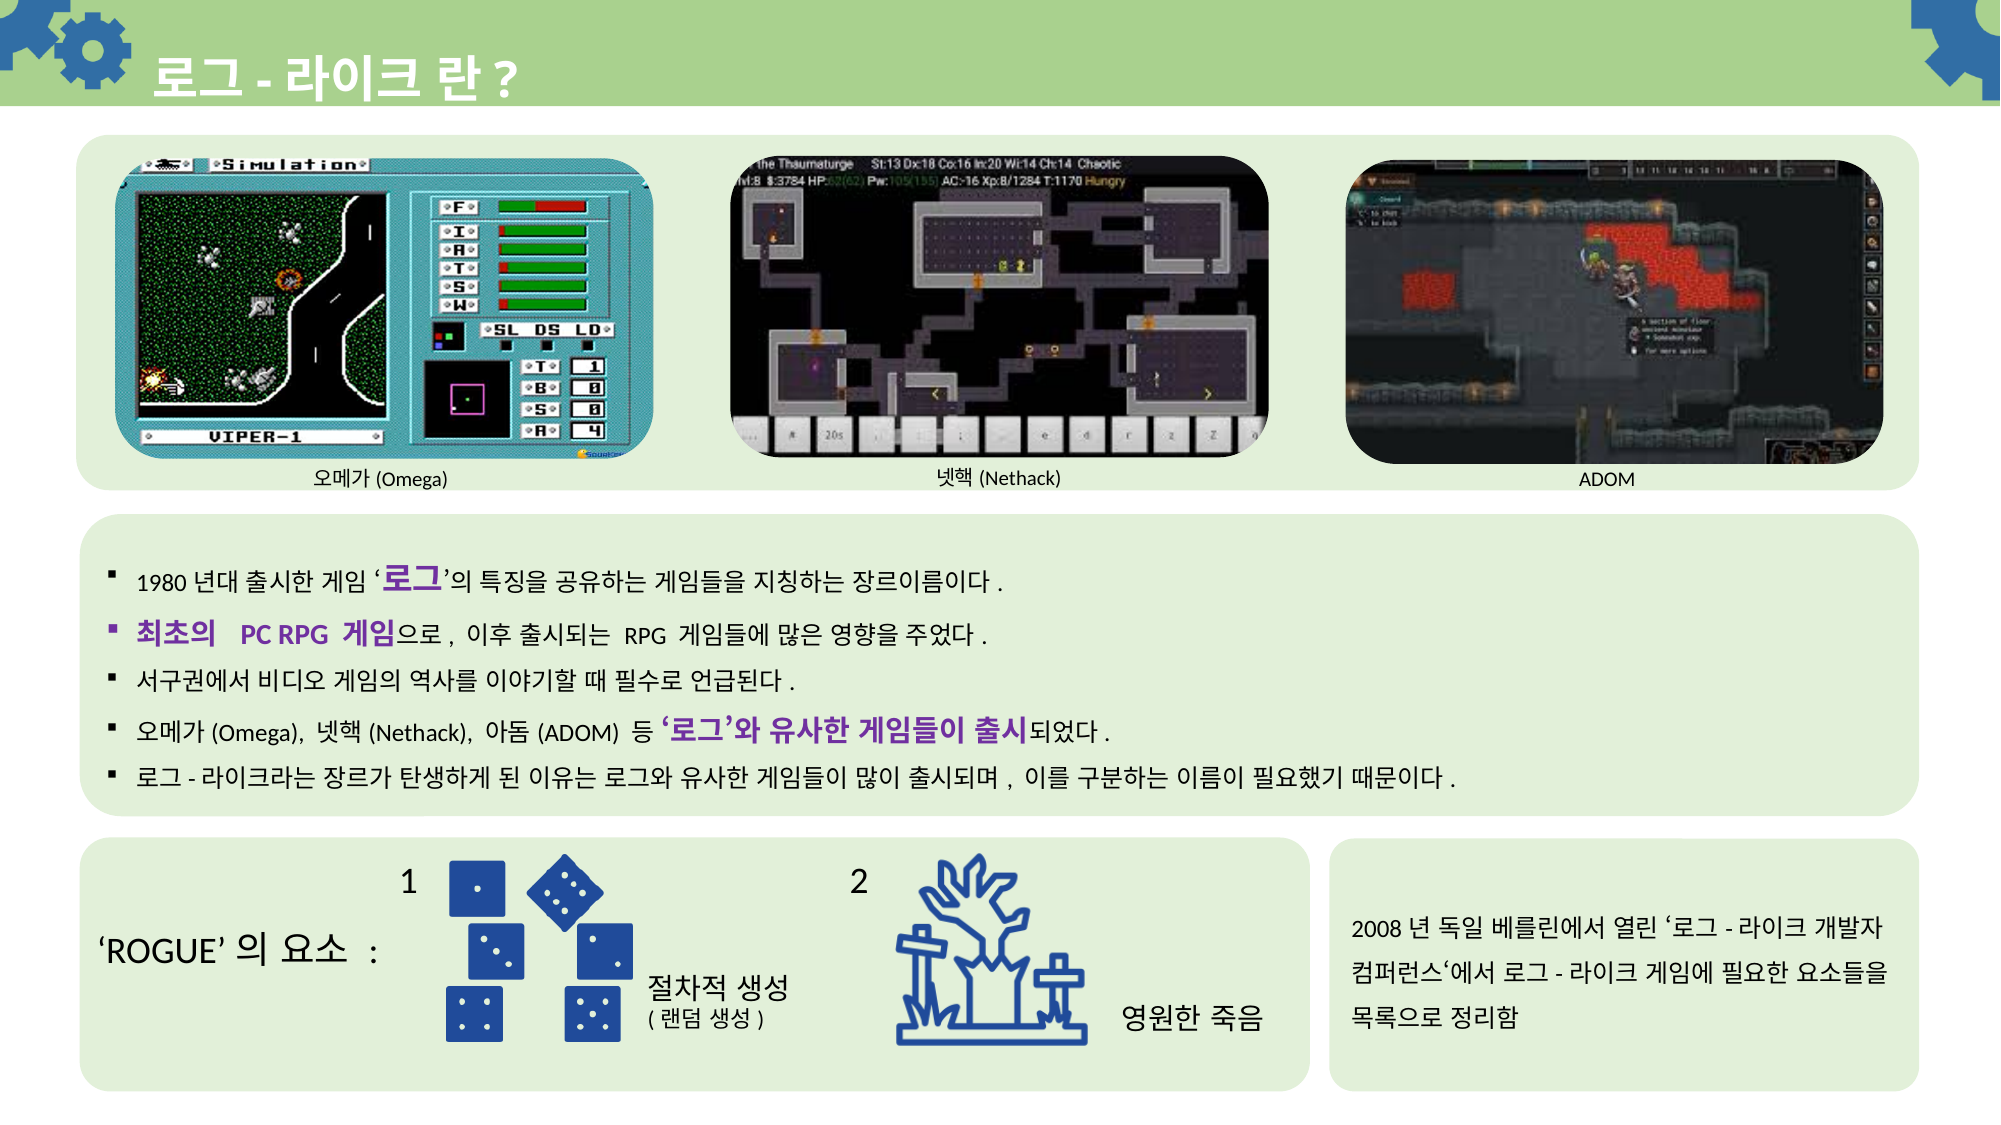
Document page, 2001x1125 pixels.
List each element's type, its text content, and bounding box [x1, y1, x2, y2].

picture [730, 155, 1269, 458]
text_box ‘ROGUE’의 요소 : [76, 918, 400, 979]
text_box [75, 133, 1921, 492]
text_box ADOM [1564, 464, 1665, 498]
text_box 1980년대 출시한 게임 ‘로그’의 특징을 공유하는 게임들을 지칭하는 장르이름이다. 최초의 PC RPG 게임으로, 이후 출시되는 RPG 게임들에 많은 영향을 주었다. 서구권에서 비디오 게임의 역사를 이야기할 때 필수로 언급된다. 오메가(Omega), 넷핵(Nethack), 아돔(ADOM) 등 ‘로그’와 유사한 게임들이 출시되었다. 로그-라이크라는 장르가 탄생하게 된 이유는 로그와 유사한 게임들이 많이 출시되며, 이를 구분하는 이름이 필요했기 때문이다. [78, 512, 1921, 818]
text_box 오메가(Omega) [298, 459, 470, 498]
picture [446, 854, 633, 1042]
picture [1345, 159, 1884, 464]
text_box 영원한 죽음 [1106, 993, 1280, 1044]
text_box 2008년 독일 베를린에서 열린 ‘로그-라이크 개발자 컴퍼런스‘에서 로그-라이크 게임에 필요한 요소들을 목록으로 정리함 [1328, 837, 1921, 1093]
title 로그-라이크 란? [137, 23, 1863, 101]
text_box 넷핵(Nethack) [921, 458, 1078, 498]
text_box [78, 836, 1311, 1093]
picture [889, 847, 1094, 1052]
picture [115, 158, 654, 459]
text_box 1 [384, 848, 437, 908]
text_box 2 [834, 848, 887, 908]
text_box 절차적 생성 (랜덤 생성) [633, 962, 806, 1040]
